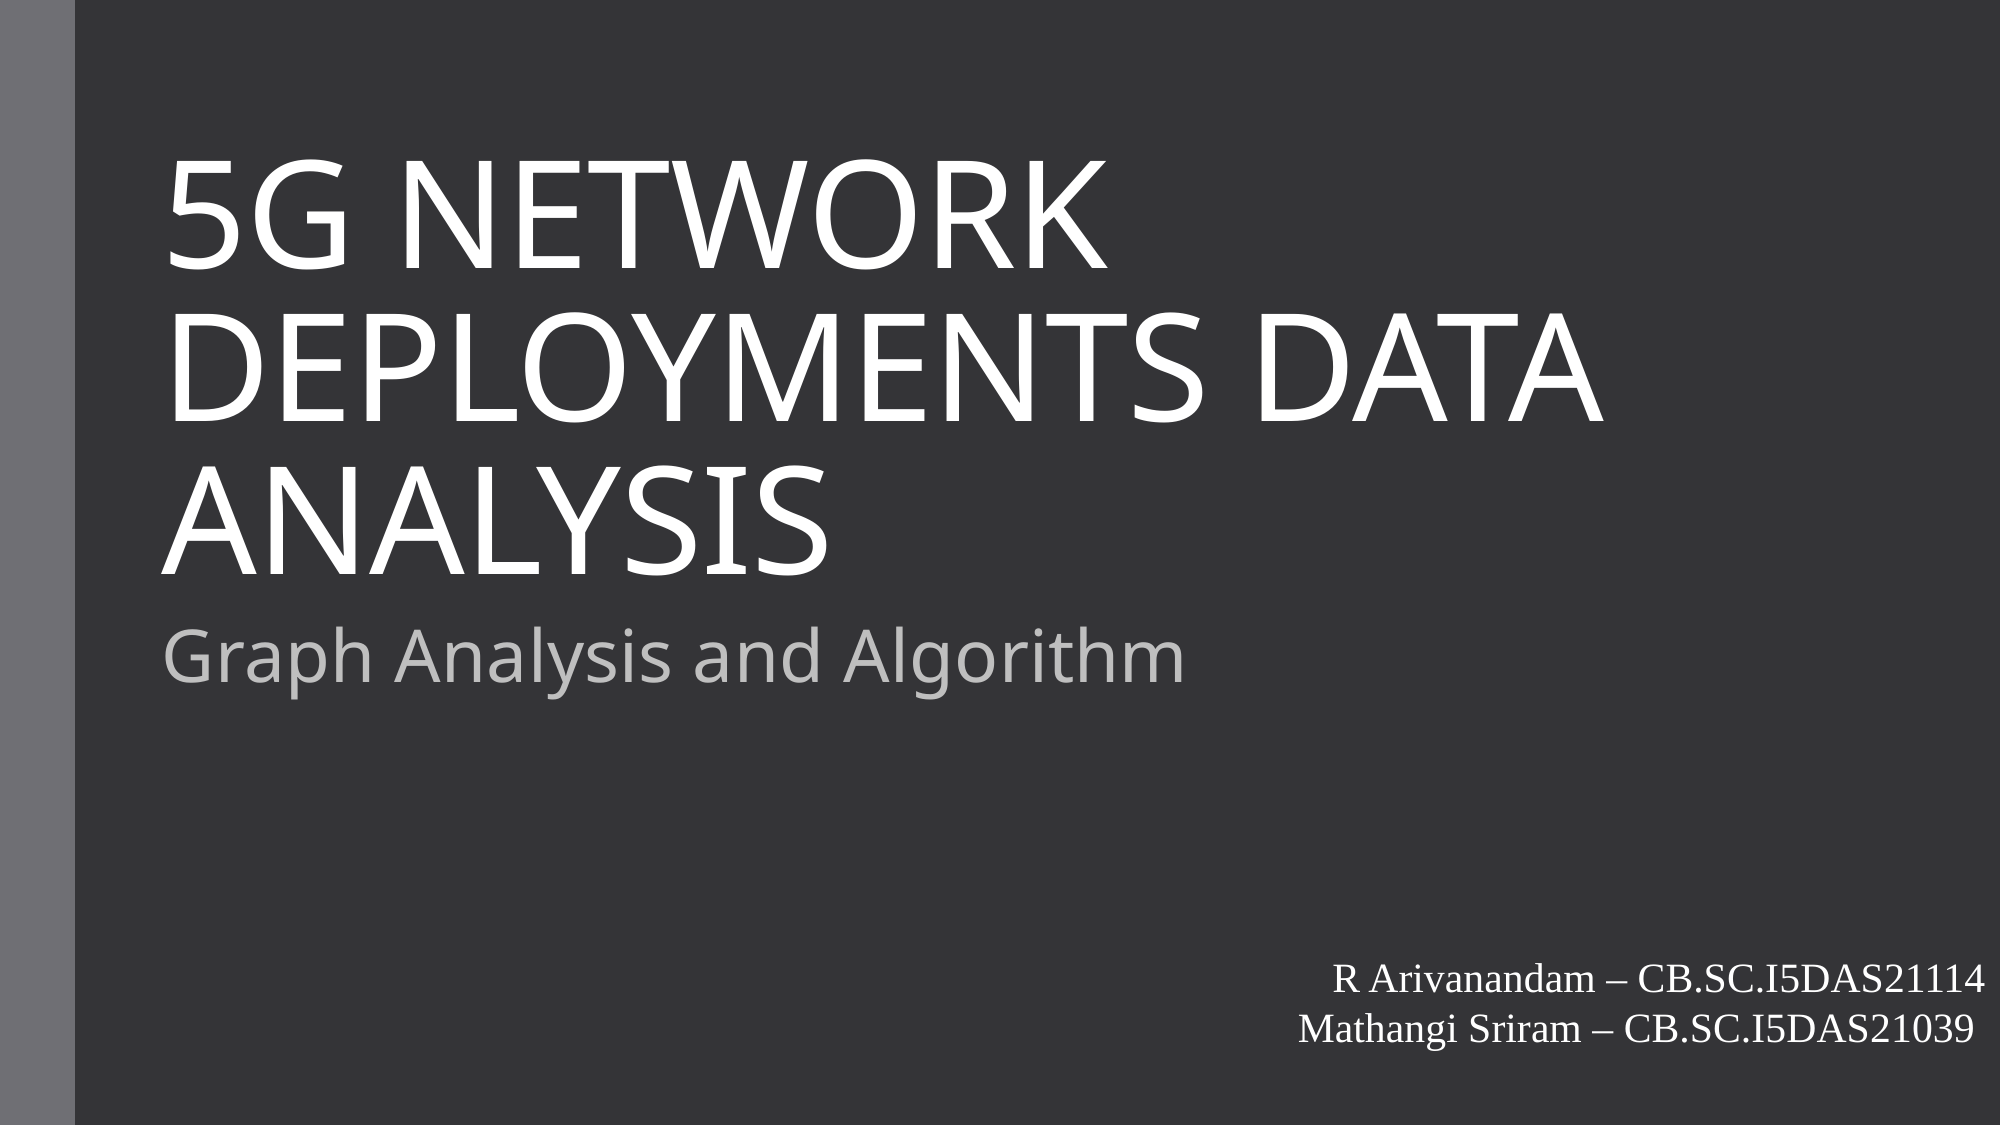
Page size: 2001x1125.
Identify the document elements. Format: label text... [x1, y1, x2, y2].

text_box R Arivanandam – CB.SC.I5DAS21114 Mathangi Sriram – CB.SC.I5DAS21039 [1158, 943, 2000, 1059]
subtitle Graph Analysis and Algorithm [146, 608, 1815, 943]
title 5G NETWORK DEPLOYMENTS DATA ANALYSIS [146, 0, 1692, 608]
